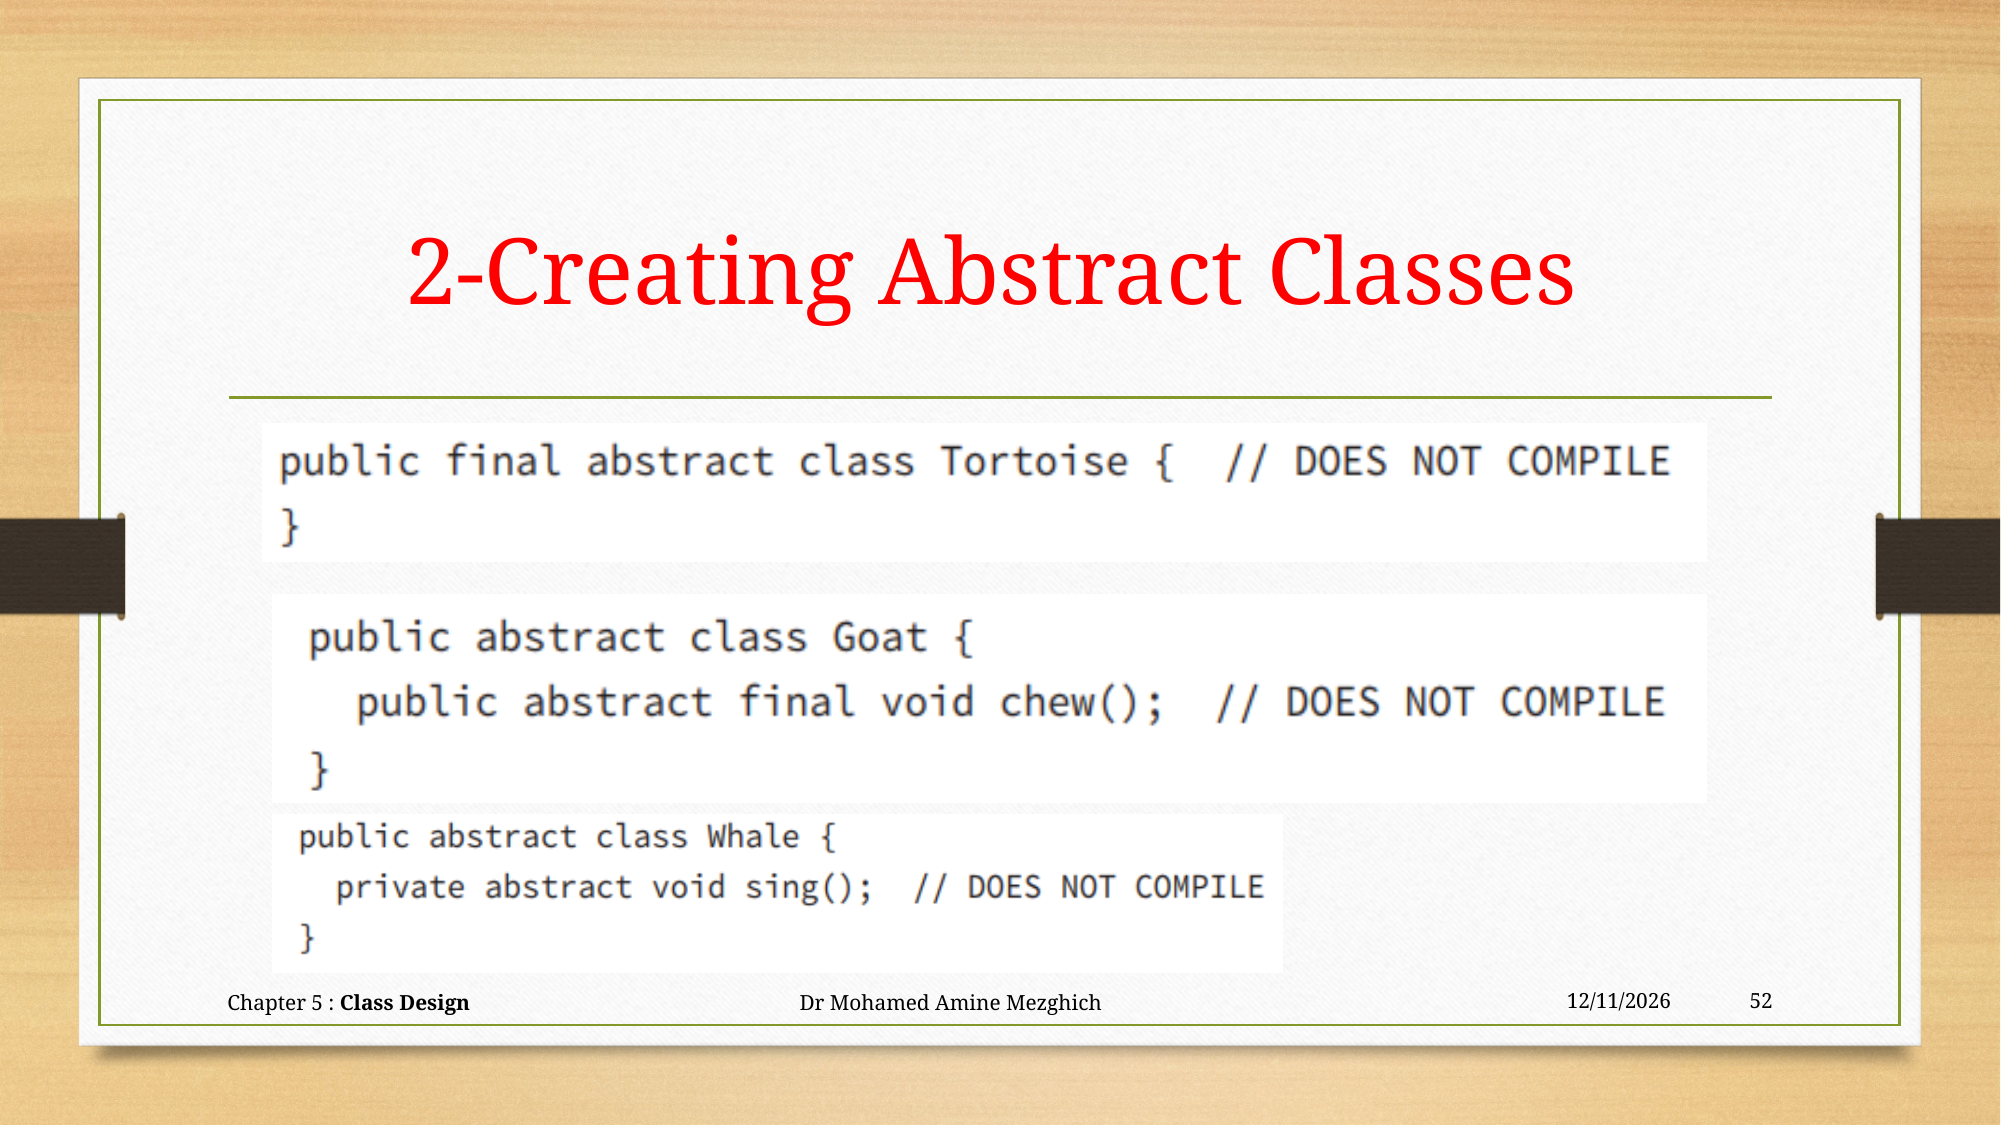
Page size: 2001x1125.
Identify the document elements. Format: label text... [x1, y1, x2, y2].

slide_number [1423, 979, 1686, 1025]
picture [0, 0, 2001, 1125]
slide_number 52 [1698, 979, 1788, 1025]
title 2-Creating Abstract Classes [189, 161, 1819, 375]
footer Chapter 5 : Class Design Dr Mohamed Amine Mezghich [212, 979, 1411, 1025]
